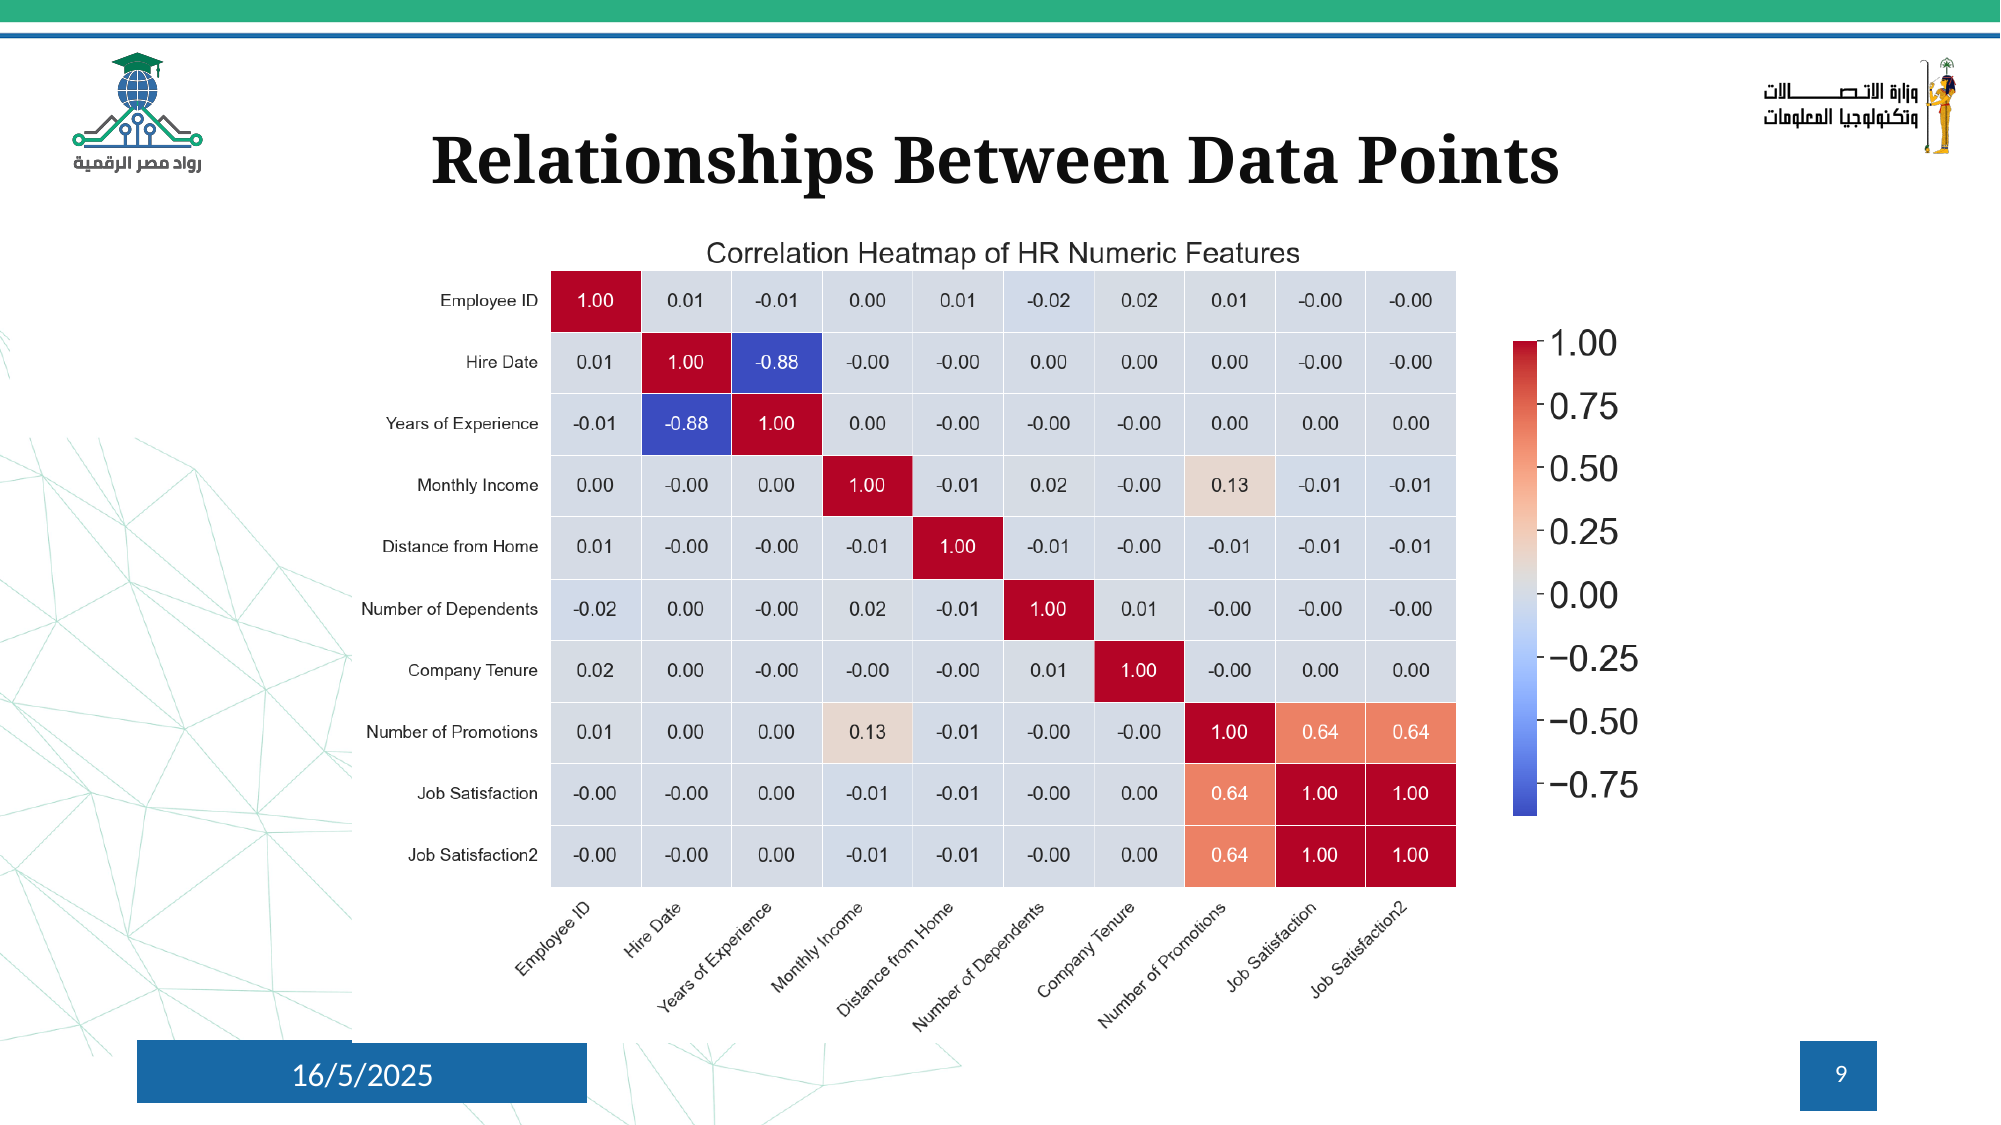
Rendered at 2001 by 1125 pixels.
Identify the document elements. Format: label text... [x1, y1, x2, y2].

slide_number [137, 1042, 588, 1103]
slide_number ‹#› [1412, 1042, 1863, 1103]
text_box Relationships Between Data Points [325, 111, 1667, 205]
picture [0, 0, 2000, 1125]
